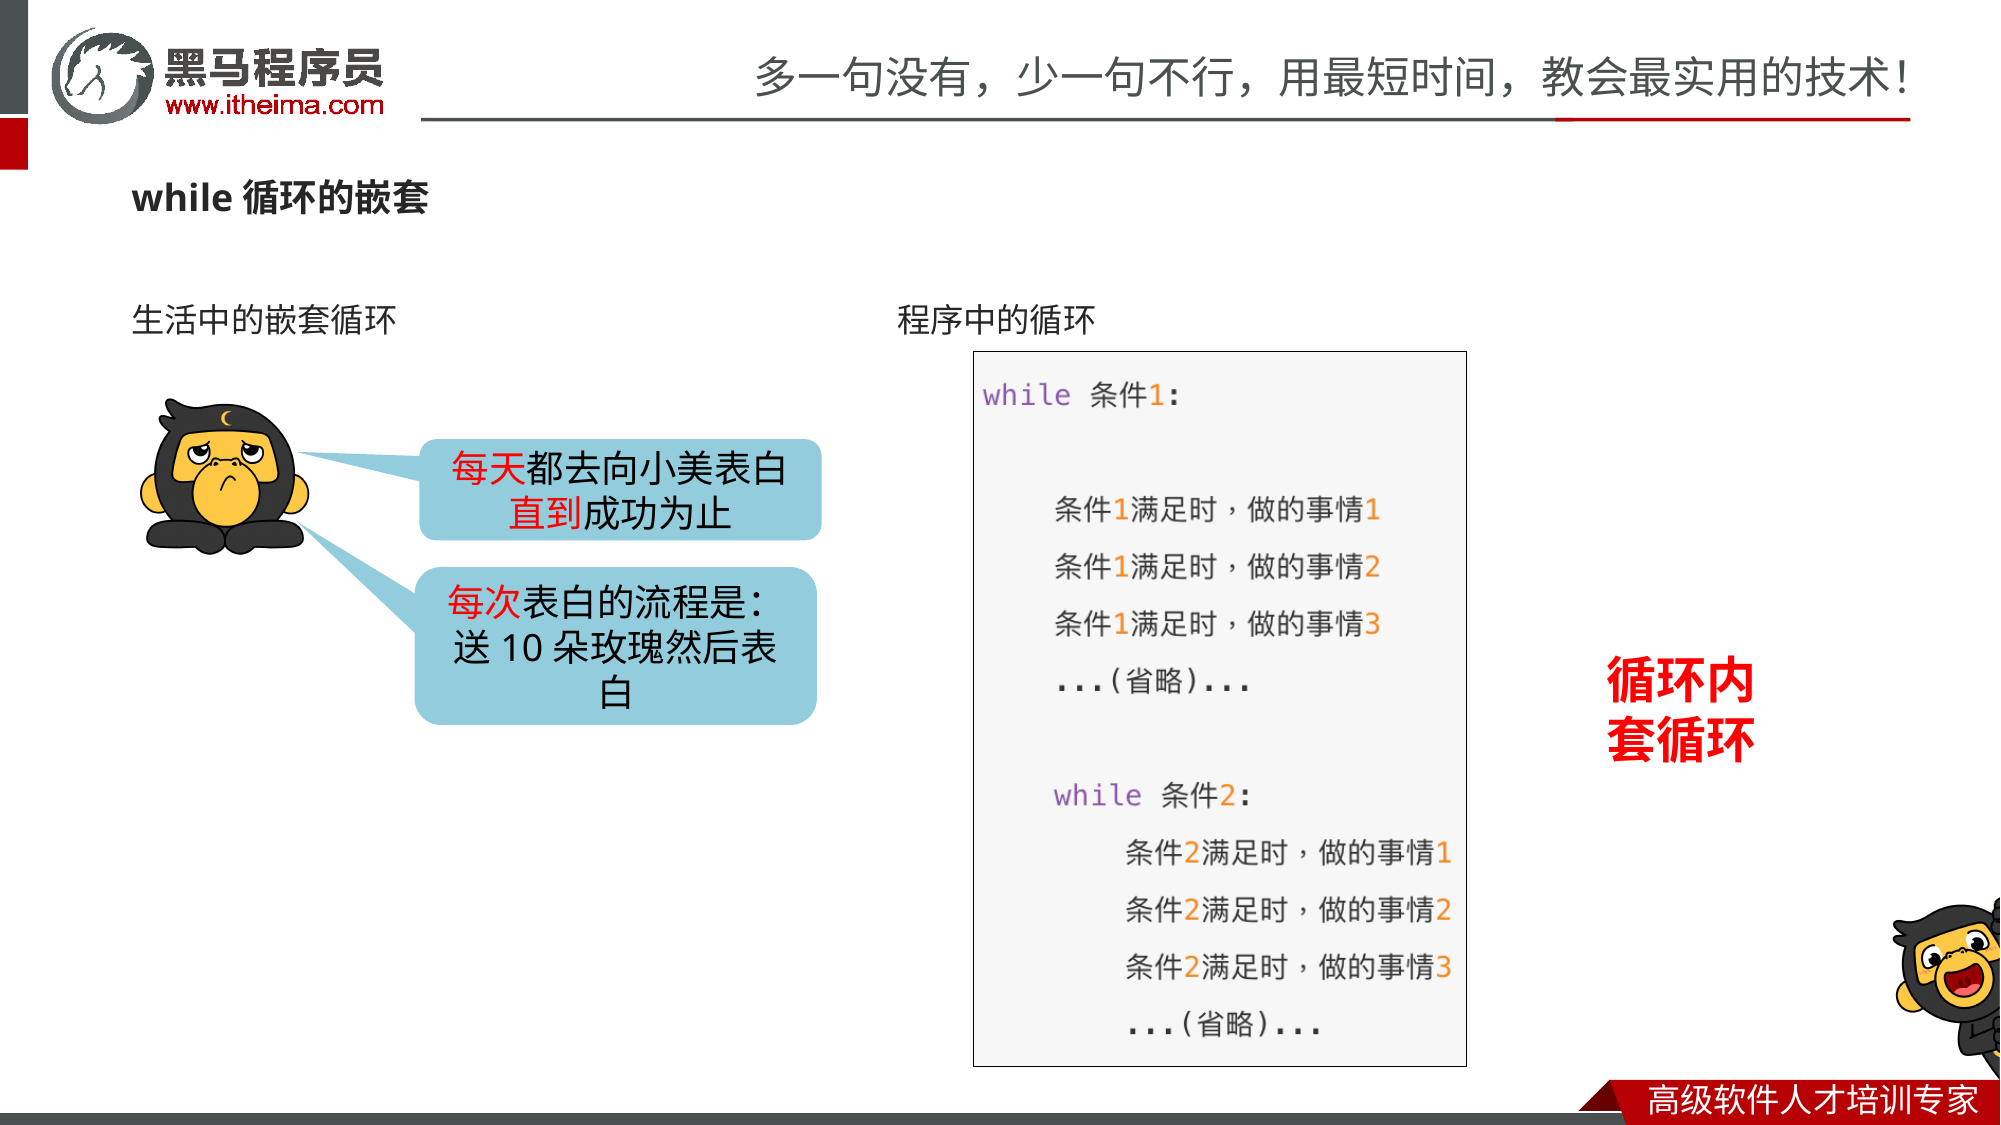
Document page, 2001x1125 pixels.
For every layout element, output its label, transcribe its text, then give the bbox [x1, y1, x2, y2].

picture [1842, 874, 2000, 1104]
text_box 每天都去向小美表白 直到成功为止 [343, 437, 824, 543]
text_box 循环内 套循环 [1591, 641, 1772, 776]
picture [105, 351, 339, 585]
picture [50, 26, 384, 125]
text_box 每次表白的流程是： 送10朵玫瑰然后表白 [343, 547, 820, 728]
list while循环的嵌套 [116, 154, 1872, 239]
list 生活中的嵌套循环 程序中的循环 [116, 271, 1872, 964]
picture [972, 351, 1467, 1067]
